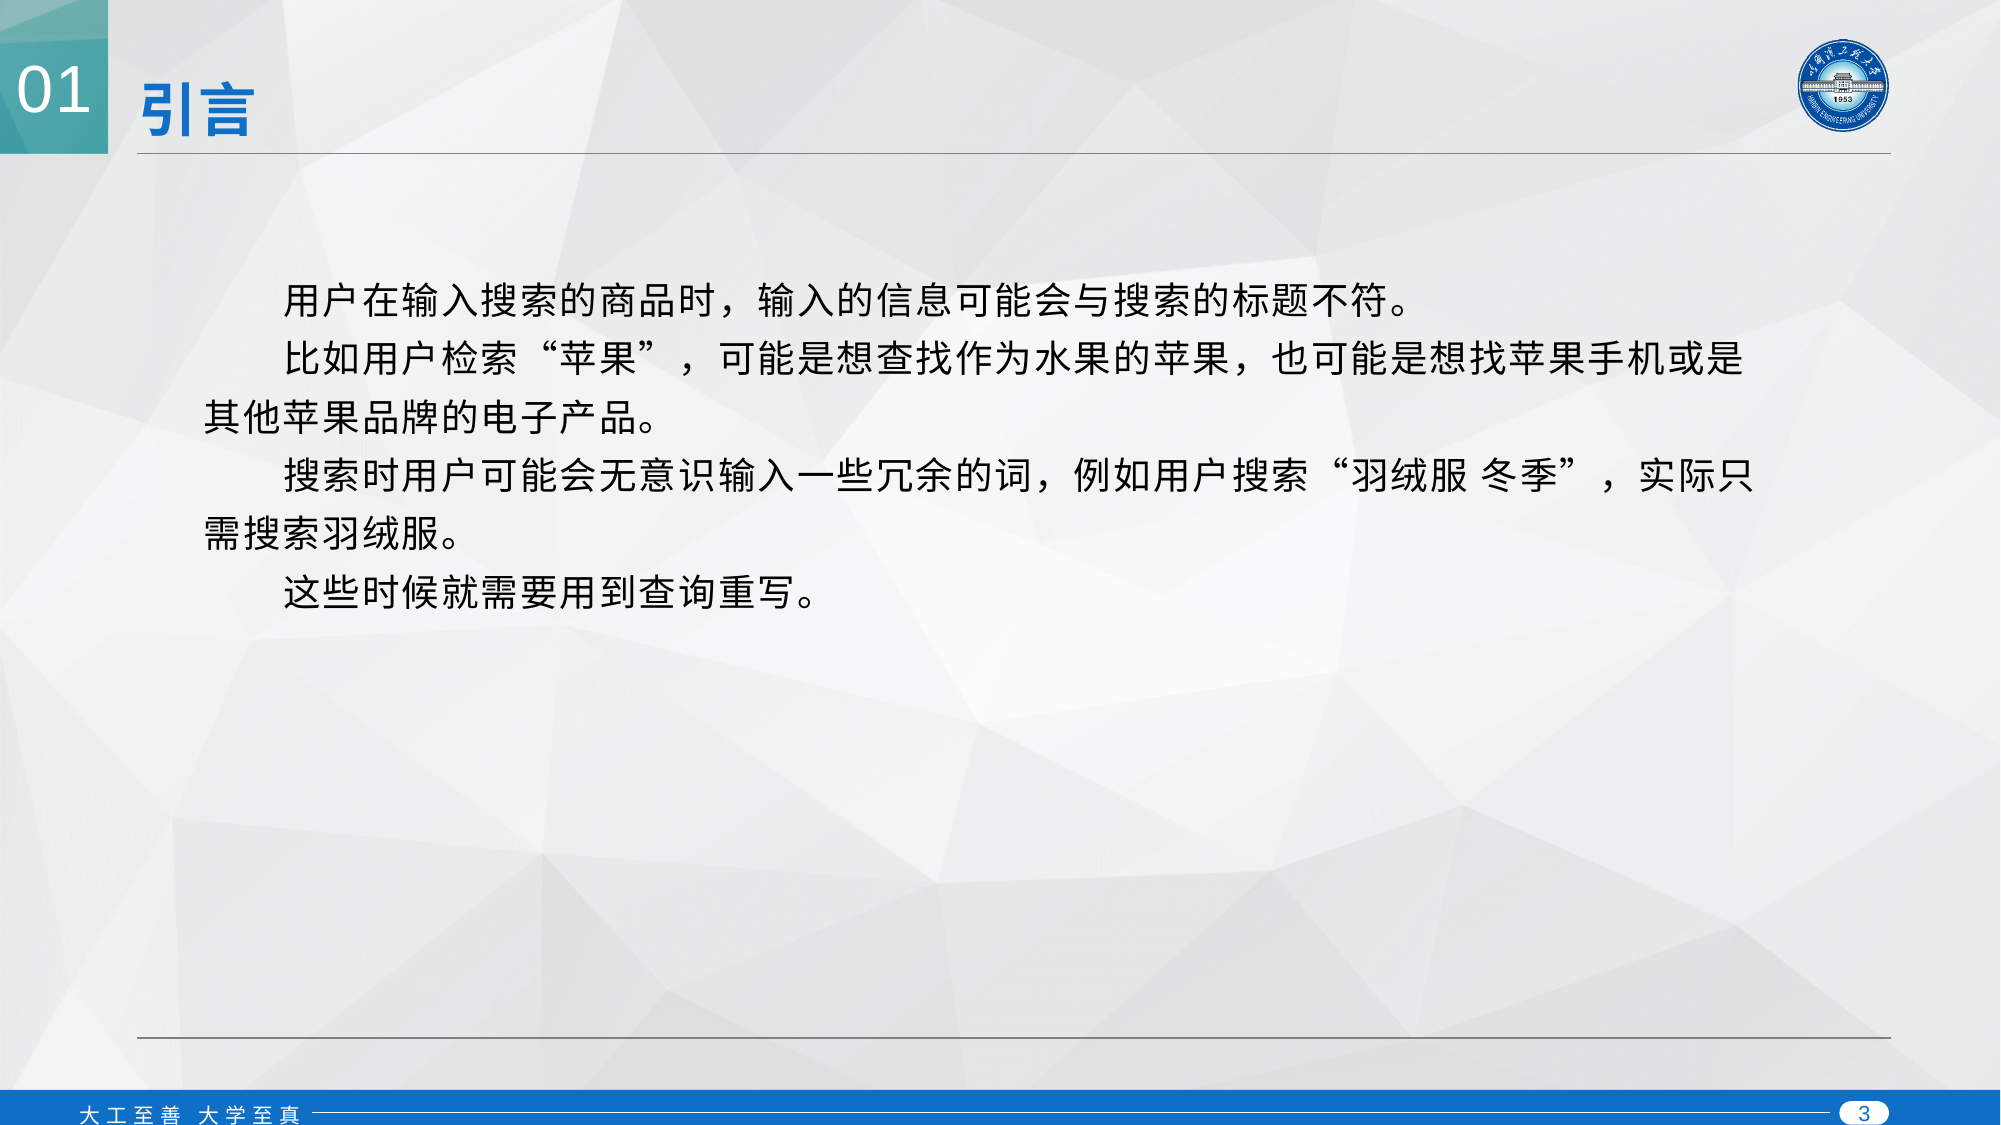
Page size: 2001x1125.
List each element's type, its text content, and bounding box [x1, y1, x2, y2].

picture [0, 0, 2001, 1089]
text_box 用户在输入搜索的商品时，输入的信息可能会与搜索的标题不符。 比如用户检索“苹果”，可能是想查找作为水果的苹果，也可能是想找苹果手机或是其他苹果品牌的电子产品。 搜索时用户可能会无意识输入一些冗余的词，例如用户搜索“羽绒服 冬季”，实际只需搜索羽绒服。 这些时候就需要用到查询重写。 [189, 255, 1775, 622]
text_box 01 [0, 14, 121, 134]
title 引言 [123, 39, 1032, 156]
